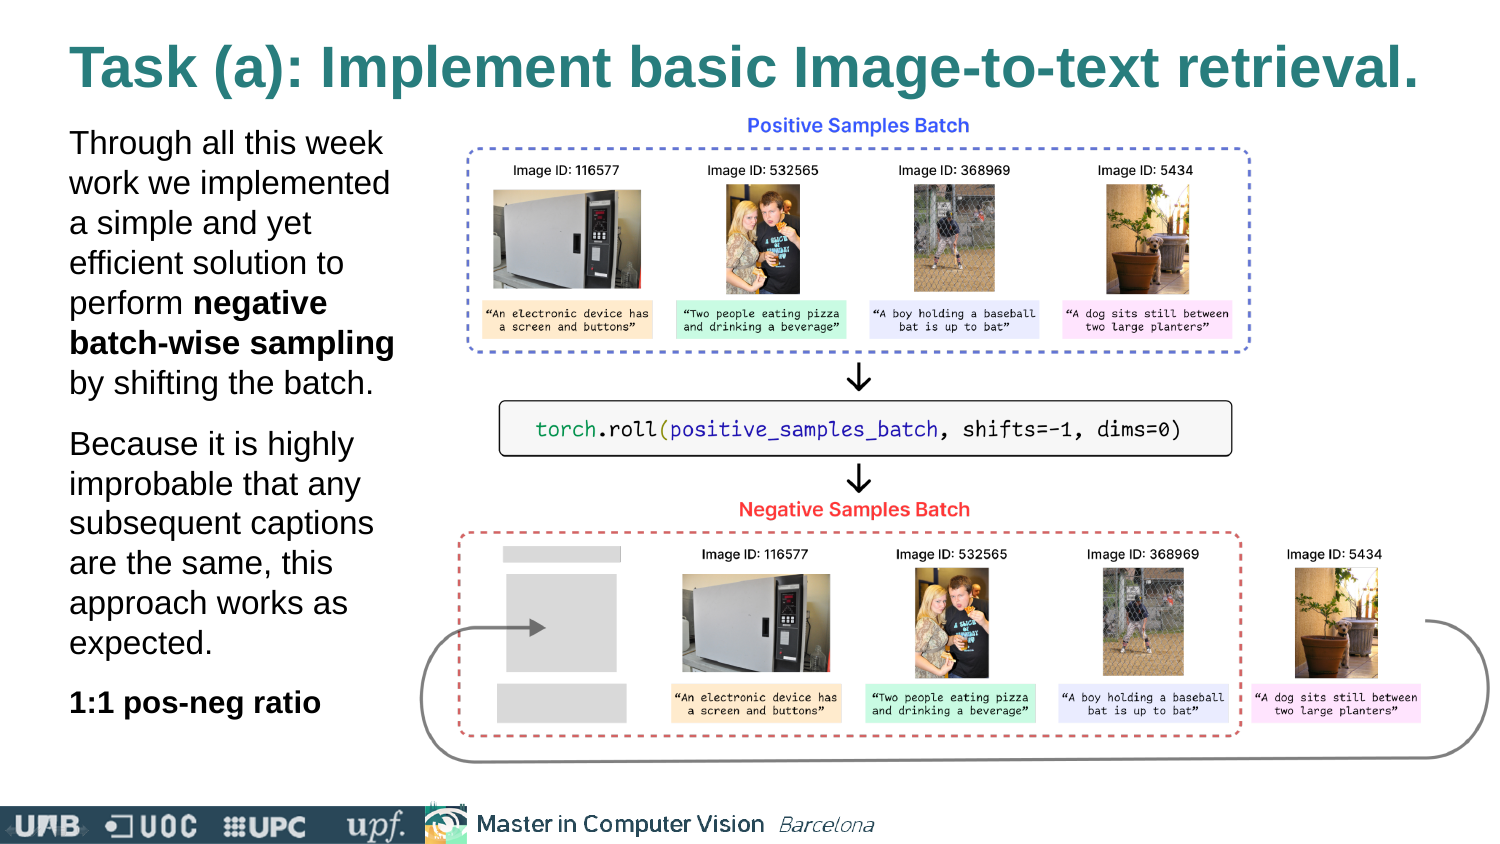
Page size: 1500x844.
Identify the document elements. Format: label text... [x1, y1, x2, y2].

text_box Through all this week work we implemented a simple and yet efficient solution to perform negative batch-wise sampling by shifting the batch. Because it is highly improbable that any subsequent captions are the same, this approach works as expected. 1:1 pos-neg ratio [54, 106, 419, 771]
picture [0, 799, 882, 844]
title Task (a): Implement basic Image-to-text retrieval. [54, 24, 1446, 104]
picture [418, 112, 1490, 764]
